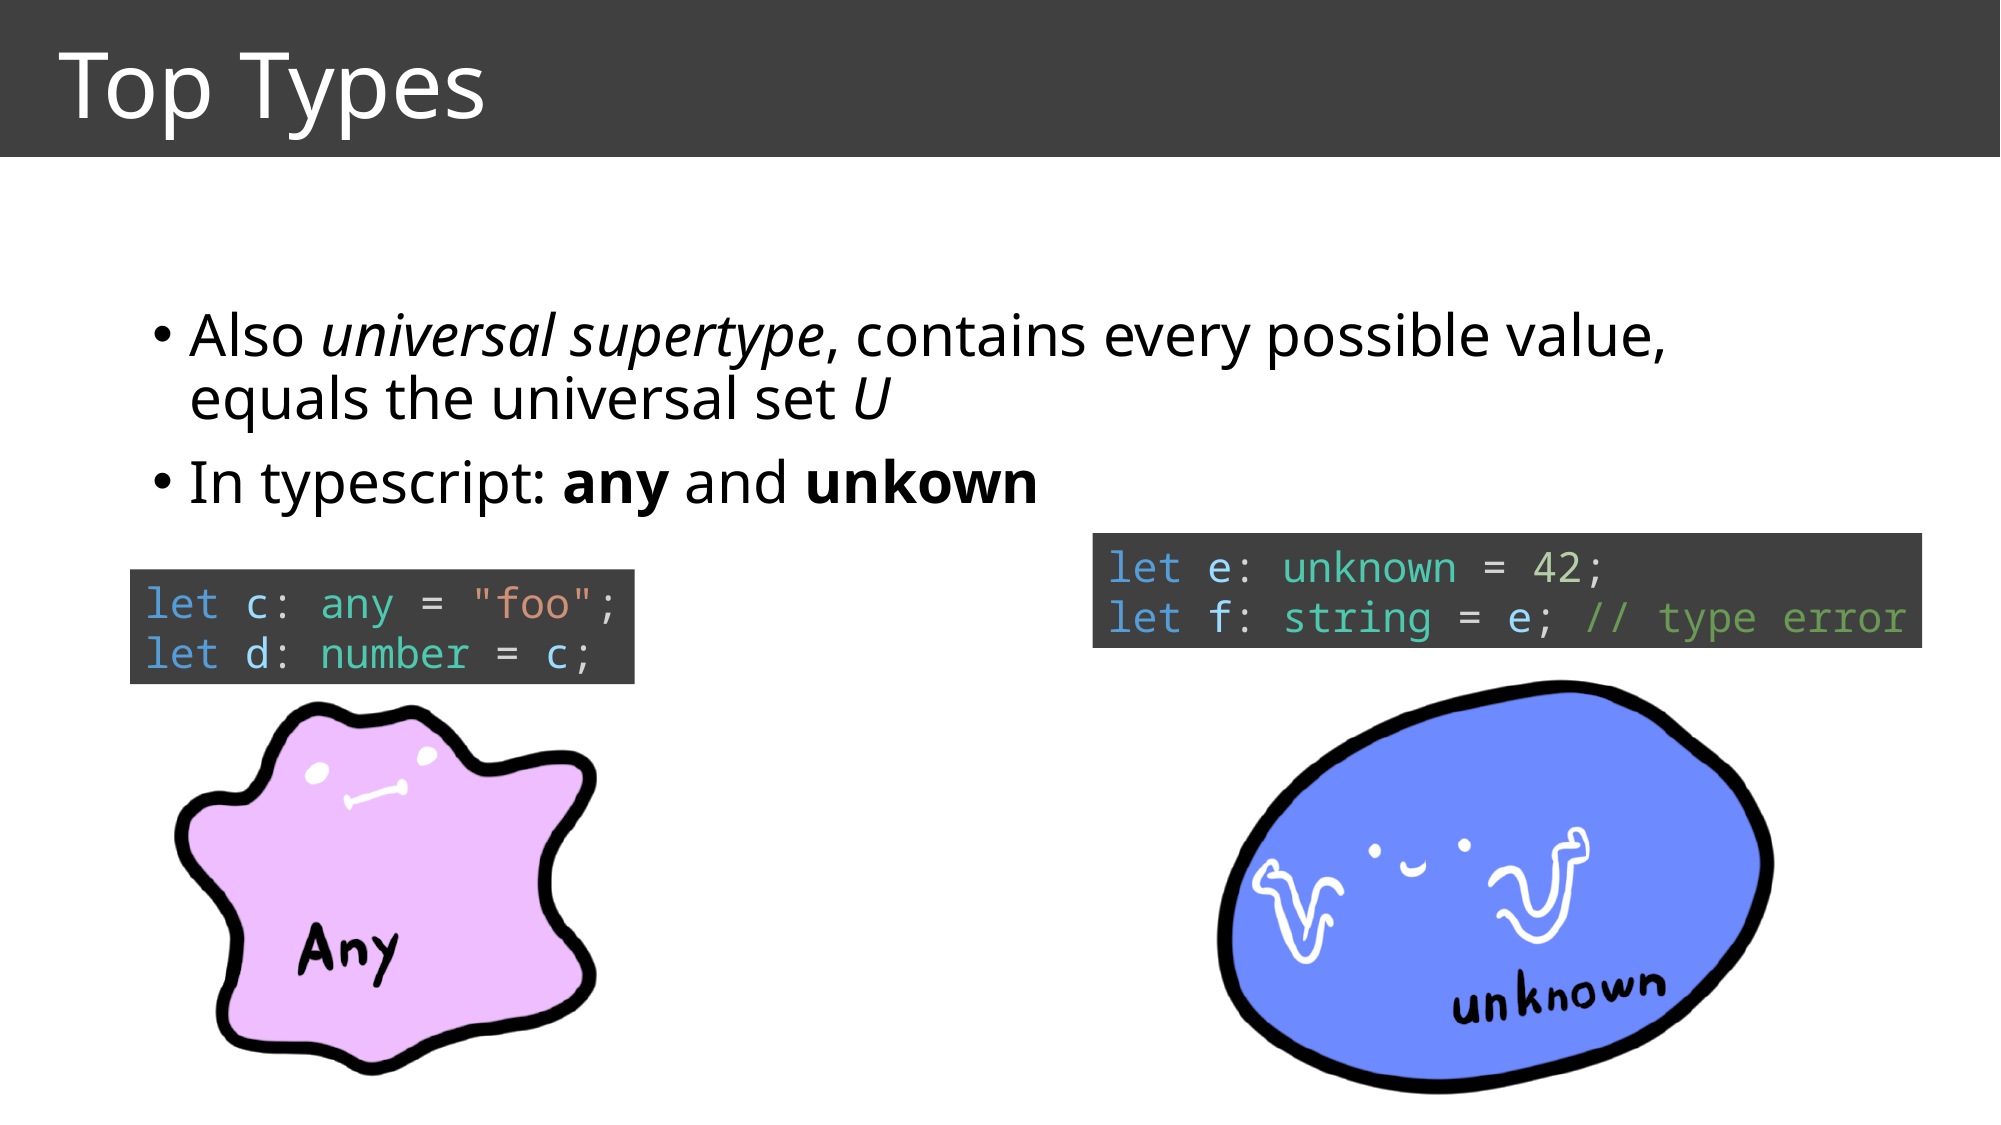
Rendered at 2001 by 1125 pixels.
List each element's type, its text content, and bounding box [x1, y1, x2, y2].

text_box let e: unknown = 42; let f: string = e; // type error [1092, 533, 1923, 648]
title Top Types [43, 0, 1956, 178]
list Also universal supertype, contains every possible value, equals the universal set U In typescript: any and unkown [137, 298, 1863, 1013]
picture [1192, 660, 1797, 1119]
picture [117, 642, 648, 1125]
text_box let c: any = "foo"; let d: number = c; [130, 569, 635, 642]
